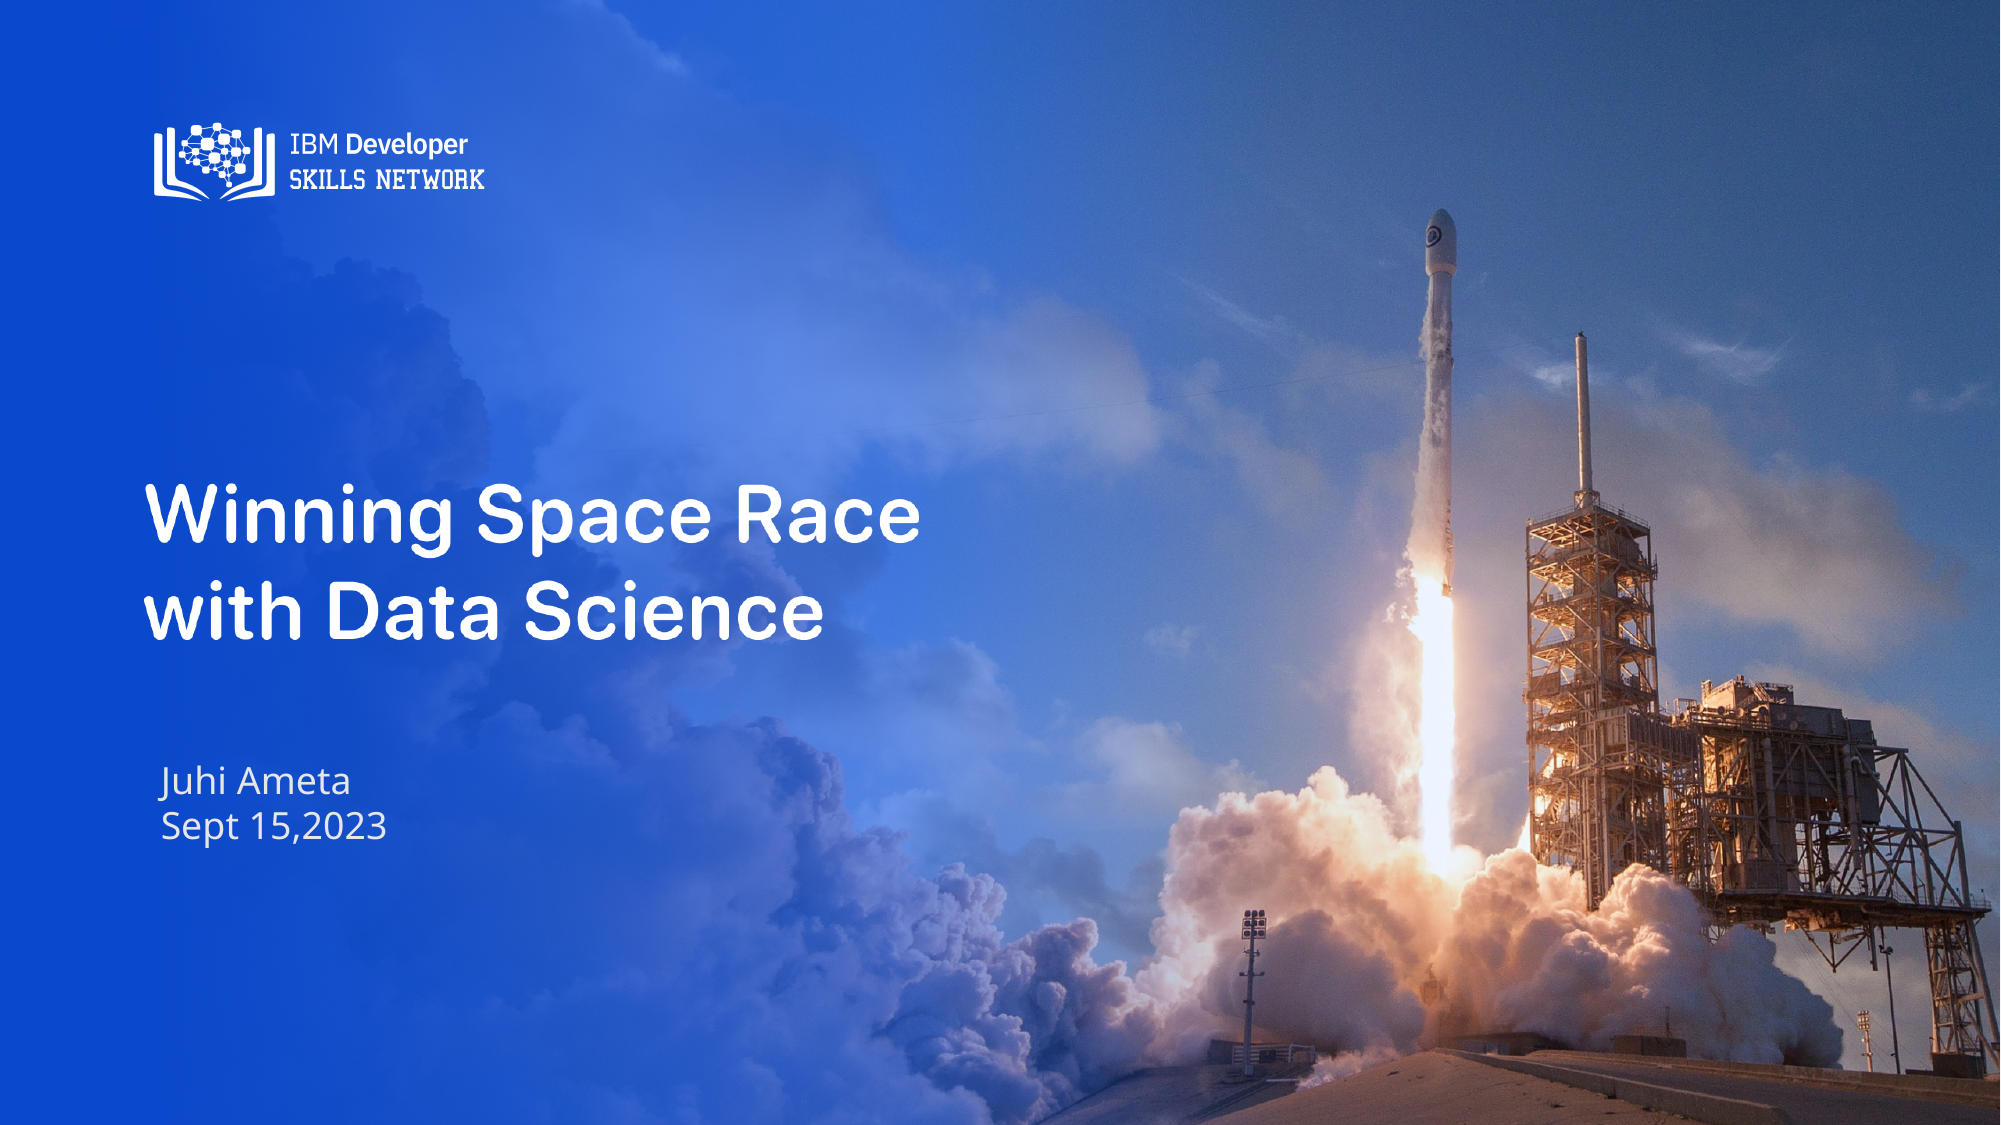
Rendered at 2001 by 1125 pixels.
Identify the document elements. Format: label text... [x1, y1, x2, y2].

text_box Juhi Ameta Sept 15,2023 [145, 749, 559, 855]
picture [0, 0, 2001, 1125]
